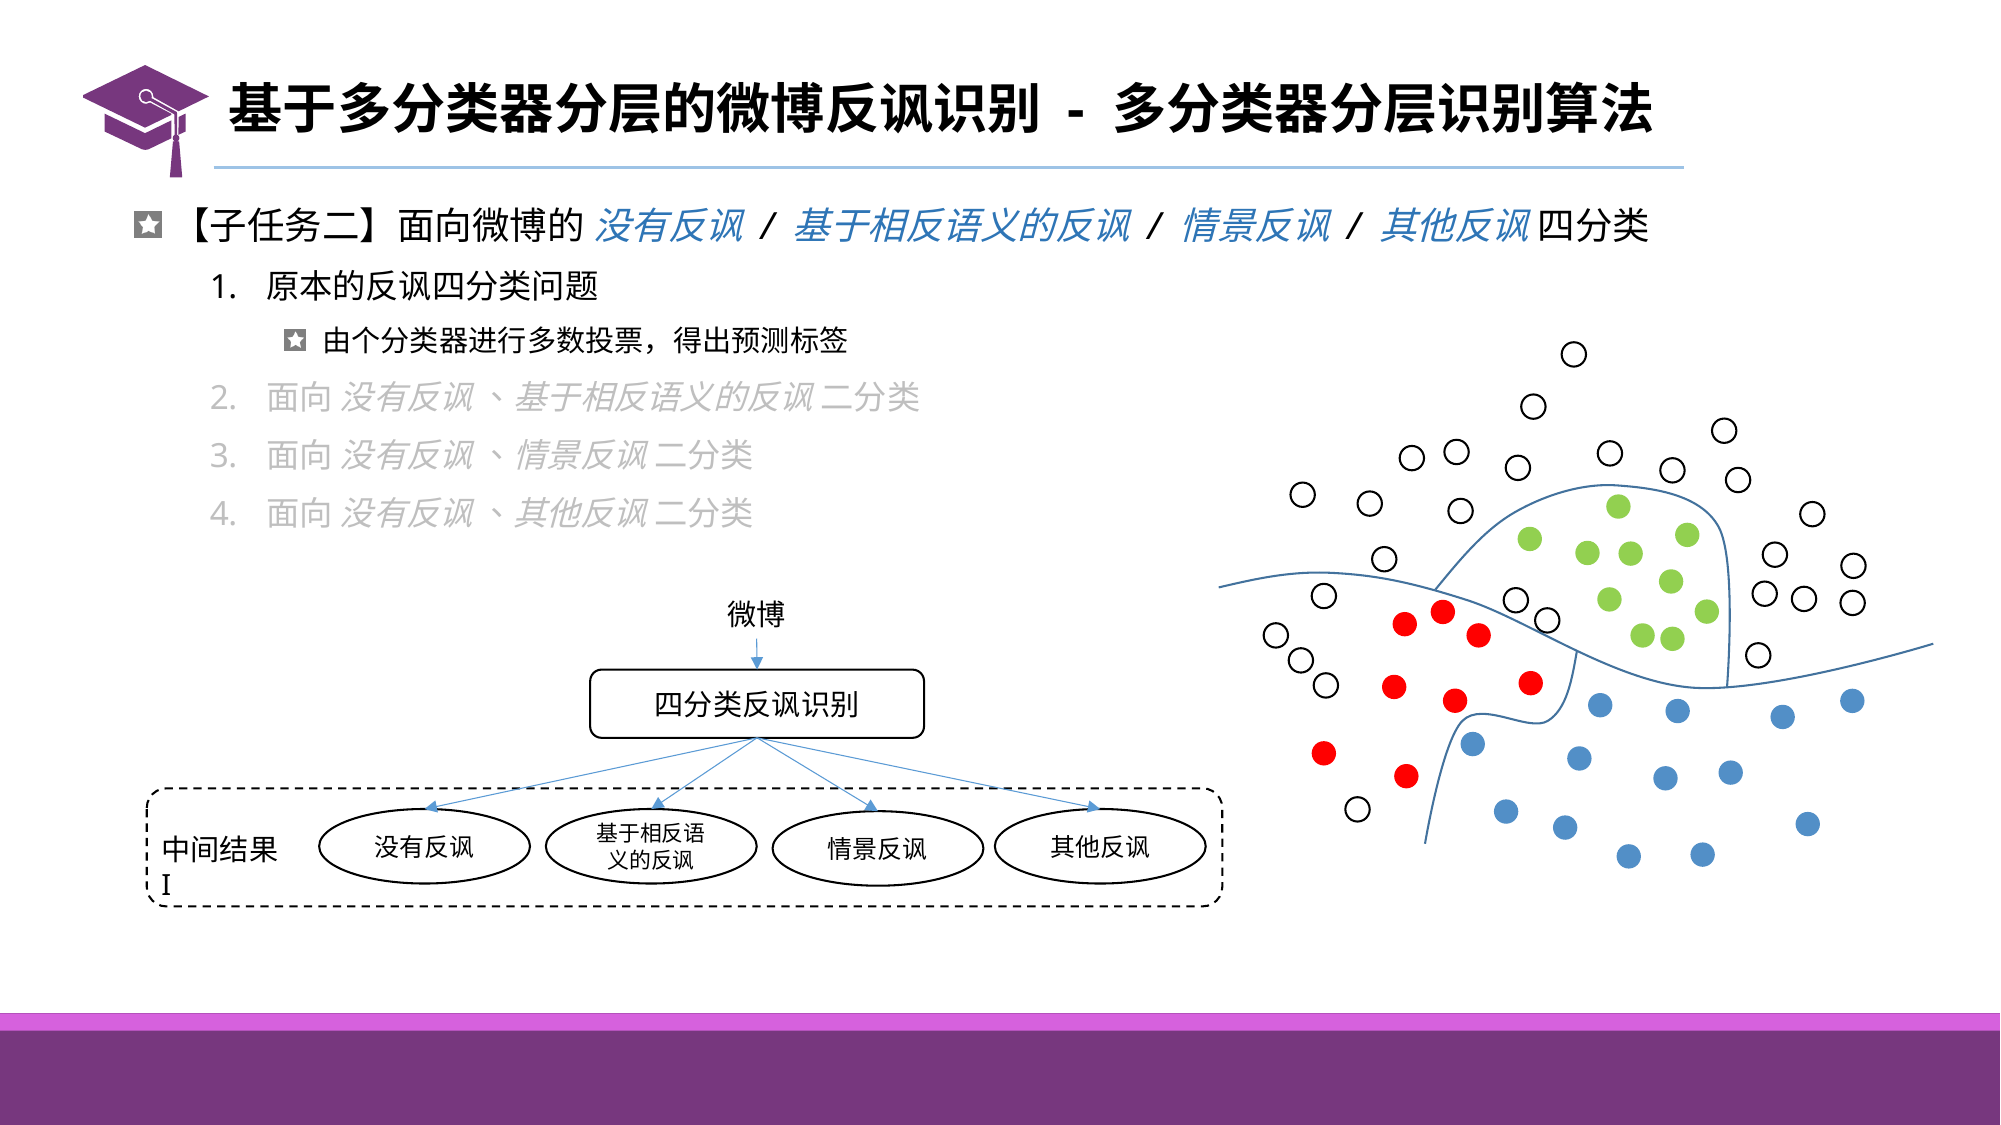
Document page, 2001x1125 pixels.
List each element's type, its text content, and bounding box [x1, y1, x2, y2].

text_box [1289, 481, 1316, 508]
text_box [1520, 393, 1547, 420]
text_box [1356, 490, 1383, 517]
text_box 四分类反讽识别 [589, 668, 926, 737]
text_box [1398, 444, 1426, 472]
text_box [1447, 497, 1474, 525]
text_box [1380, 673, 1408, 701]
text_box [1664, 697, 1691, 725]
text_box [1423, 649, 1579, 844]
text_box [1492, 798, 1520, 825]
text_box [1393, 762, 1420, 790]
text_box [0, 1032, 2000, 1125]
text_box [1790, 585, 1818, 613]
text_box [1717, 759, 1744, 786]
picture [134, 211, 162, 238]
text_box [1312, 672, 1340, 699]
text_box [1443, 438, 1470, 466]
text_box [1840, 552, 1867, 580]
text_box [1429, 605, 1457, 626]
text_box [1596, 440, 1624, 467]
text_box [1504, 454, 1532, 482]
text_box [1566, 745, 1593, 772]
text_box 微博 [712, 588, 801, 639]
text_box [1344, 796, 1371, 823]
text_box [1465, 622, 1492, 649]
text_box [1794, 810, 1822, 838]
text_box [1434, 484, 1731, 688]
text_box [1441, 687, 1469, 714]
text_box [651, 737, 757, 810]
text_box [1652, 765, 1679, 792]
text_box [1761, 541, 1789, 568]
text_box [1710, 417, 1738, 444]
text_box [1287, 647, 1315, 674]
title 基于多分类器分层的微博反讽识别 - 多分类器分层识别算法 [213, 55, 1842, 168]
text_box [1551, 814, 1579, 841]
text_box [146, 788, 1223, 907]
text_box [1560, 341, 1588, 368]
text_box [1262, 622, 1290, 649]
text_box [1724, 466, 1752, 494]
text_box [1799, 500, 1826, 528]
text_box [1218, 571, 1934, 690]
text_box [1587, 691, 1614, 719]
text_box [1839, 687, 1866, 715]
picture [284, 329, 306, 351]
text_box [1310, 595, 1337, 610]
text_box [83, 65, 209, 178]
text_box [0, 1012, 2000, 1032]
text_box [424, 737, 651, 810]
text_box [1391, 610, 1419, 638]
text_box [757, 737, 1101, 809]
text_box [1310, 740, 1338, 767]
text_box [1615, 843, 1643, 870]
text_box [1517, 669, 1544, 697]
text_box [1659, 457, 1686, 484]
text_box [1839, 589, 1866, 617]
text_box [1689, 841, 1716, 868]
text_box [1751, 580, 1778, 607]
text_box [1371, 545, 1398, 573]
text_box [1769, 703, 1796, 731]
